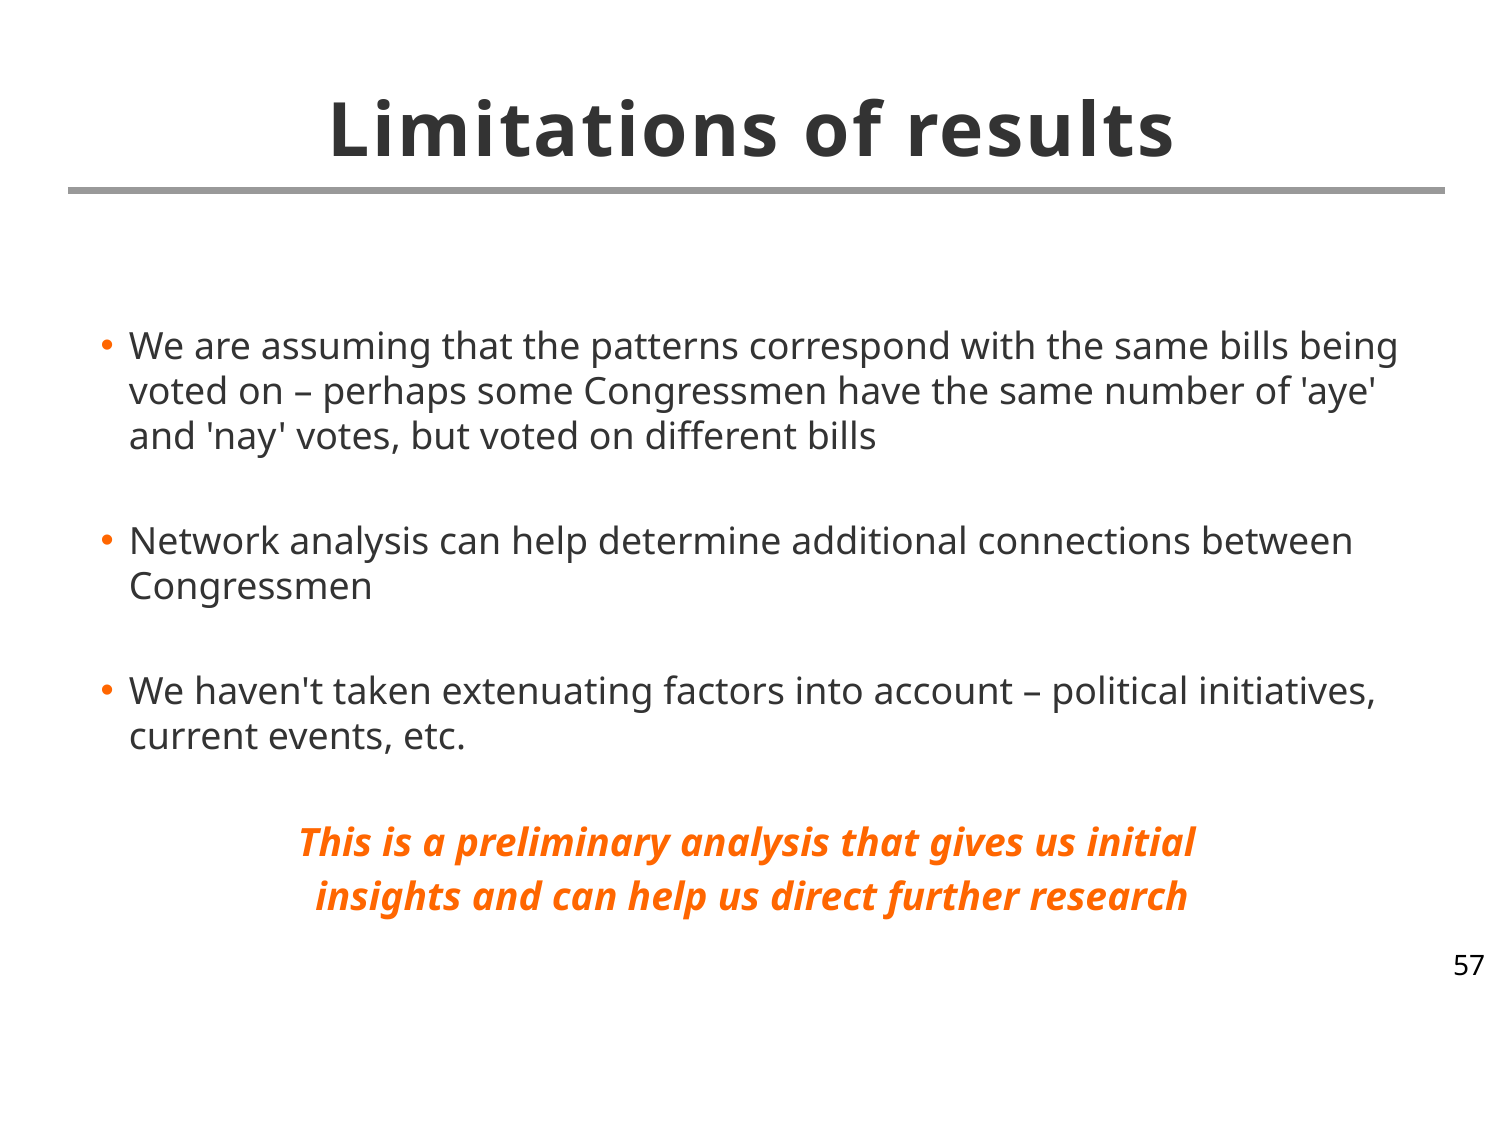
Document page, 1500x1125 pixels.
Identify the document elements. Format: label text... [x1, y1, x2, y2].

title Limitations of results [85, 39, 1419, 179]
list We are assuming that the patterns correspond with the same bills being voted on – perhaps some Congressmen have the same number of 'aye' and 'nay' votes, but voted on different bills Network analysis can help determine additional connections between Congressmen We haven't taken extenuating factors into account – political initiatives, current events, etc. This is a preliminary analysis that gives us initial insights and can help us direct further research [85, 314, 1419, 975]
slide_number 57 [1149, 939, 1500, 985]
